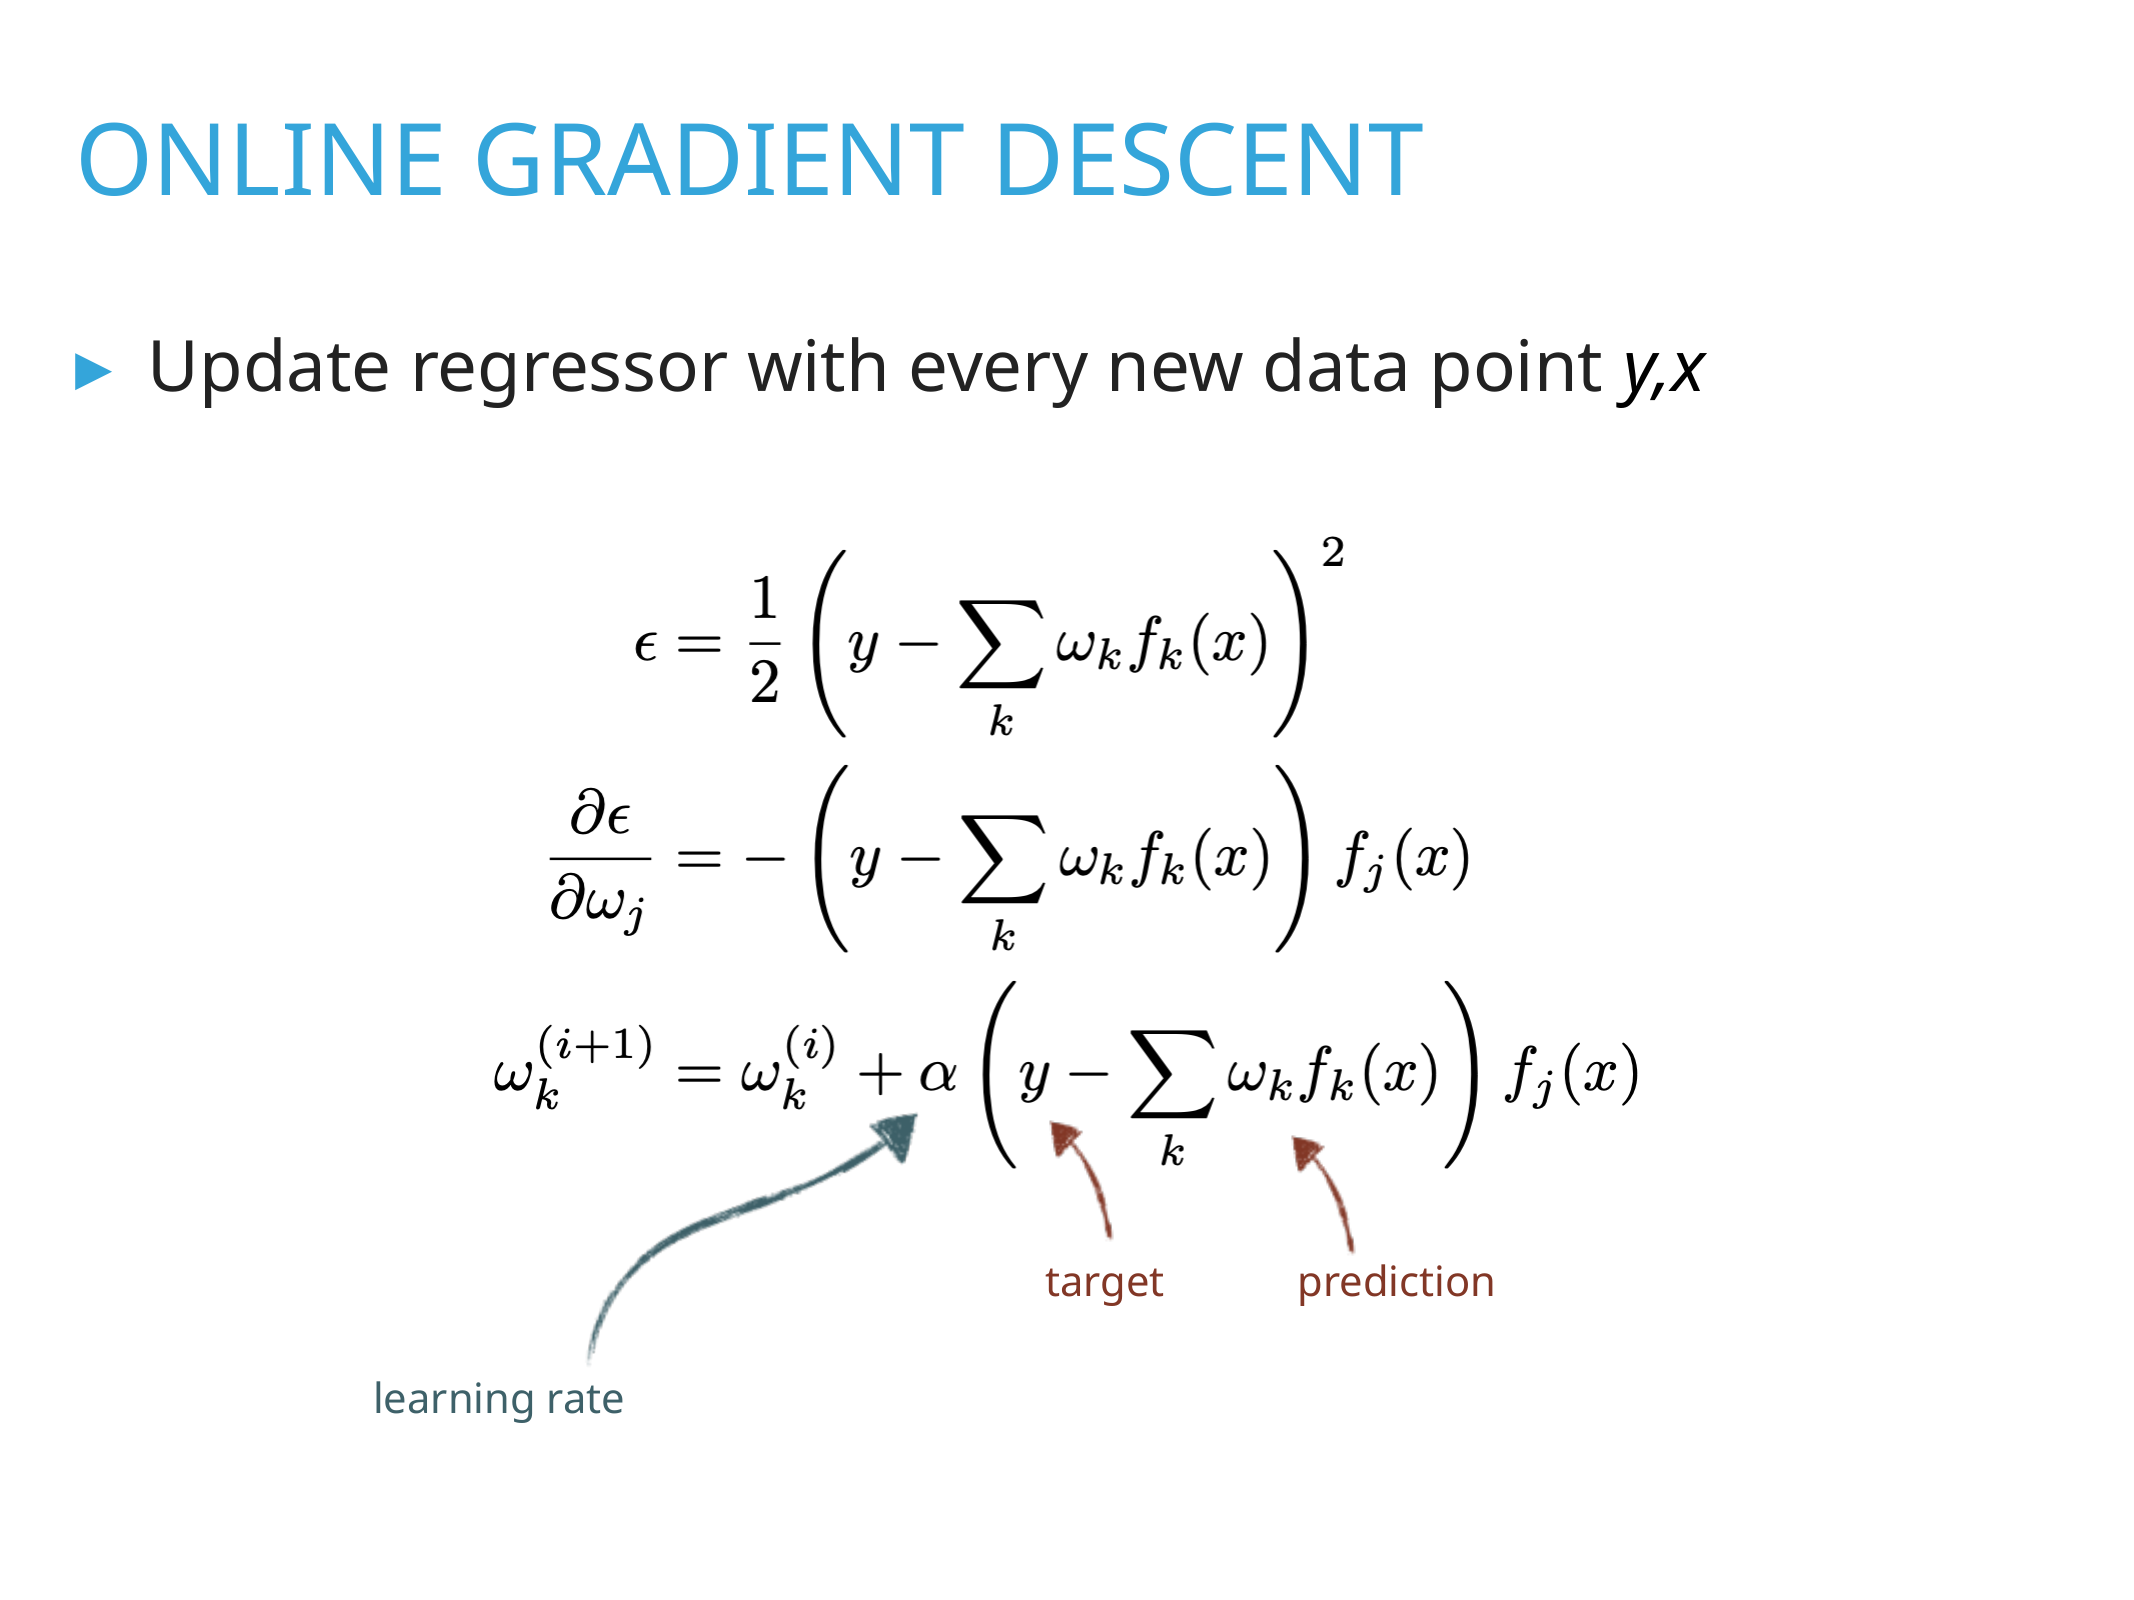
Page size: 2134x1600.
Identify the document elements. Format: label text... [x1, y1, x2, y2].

text_box Update regressor with every new data point y,x [66, 312, 2067, 1315]
text_box target [1036, 1246, 1174, 1314]
text_box learning rate [354, 1363, 634, 1430]
picture [494, 535, 1639, 1411]
text_box online gradient descent [66, 110, 2067, 230]
text_box prediction [1289, 1246, 1505, 1314]
